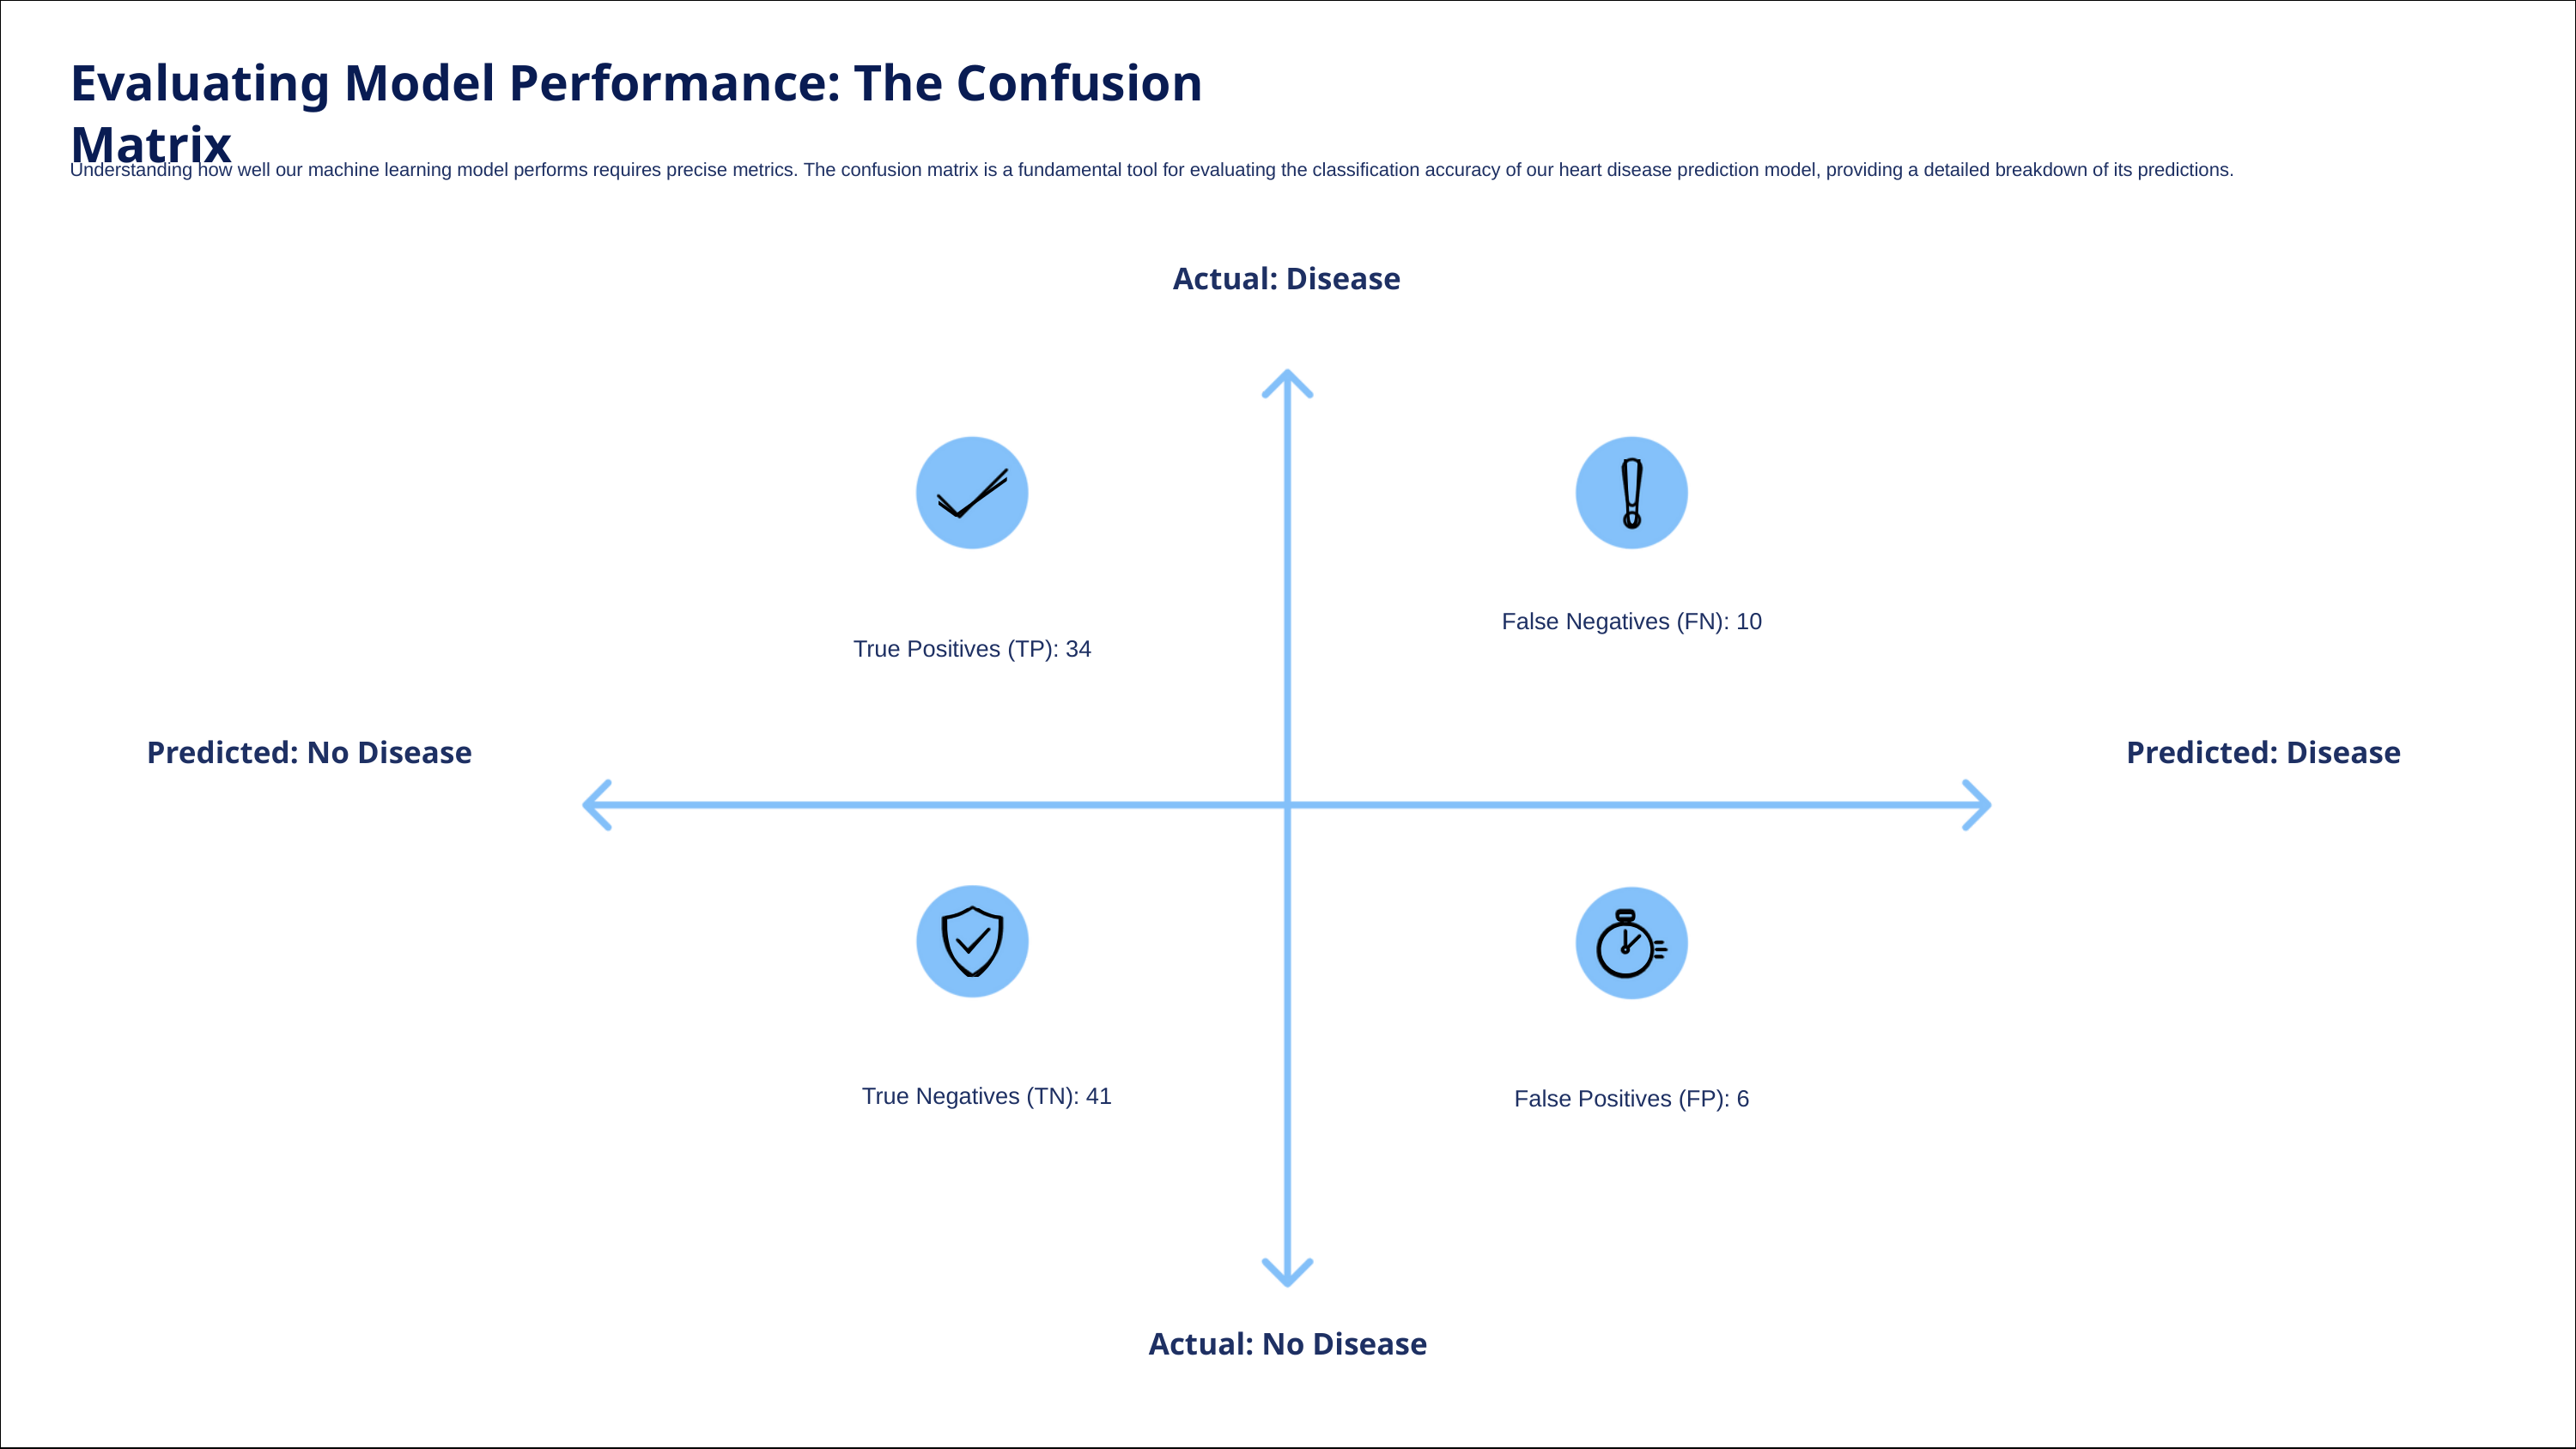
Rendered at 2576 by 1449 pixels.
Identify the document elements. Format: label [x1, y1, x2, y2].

text_box [0, 0, 2576, 1449]
